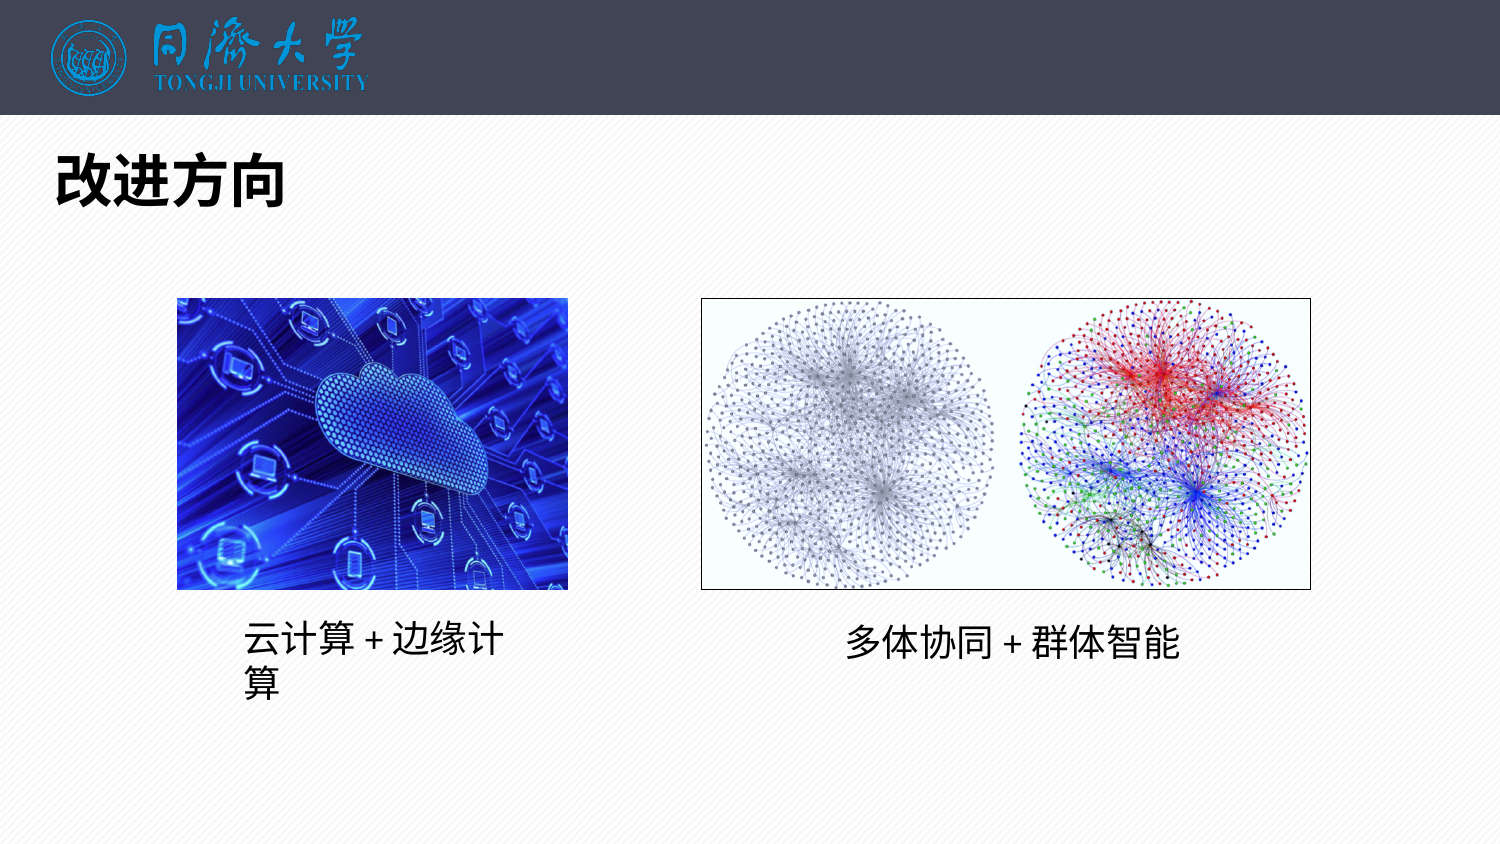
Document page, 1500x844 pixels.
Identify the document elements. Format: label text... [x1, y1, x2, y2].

picture [0, 0, 1500, 844]
text_box 云计算+边缘计算 [235, 607, 544, 713]
text_box 改进方向 [40, 136, 303, 222]
text_box 多体协同+群体智能 [836, 611, 1211, 672]
